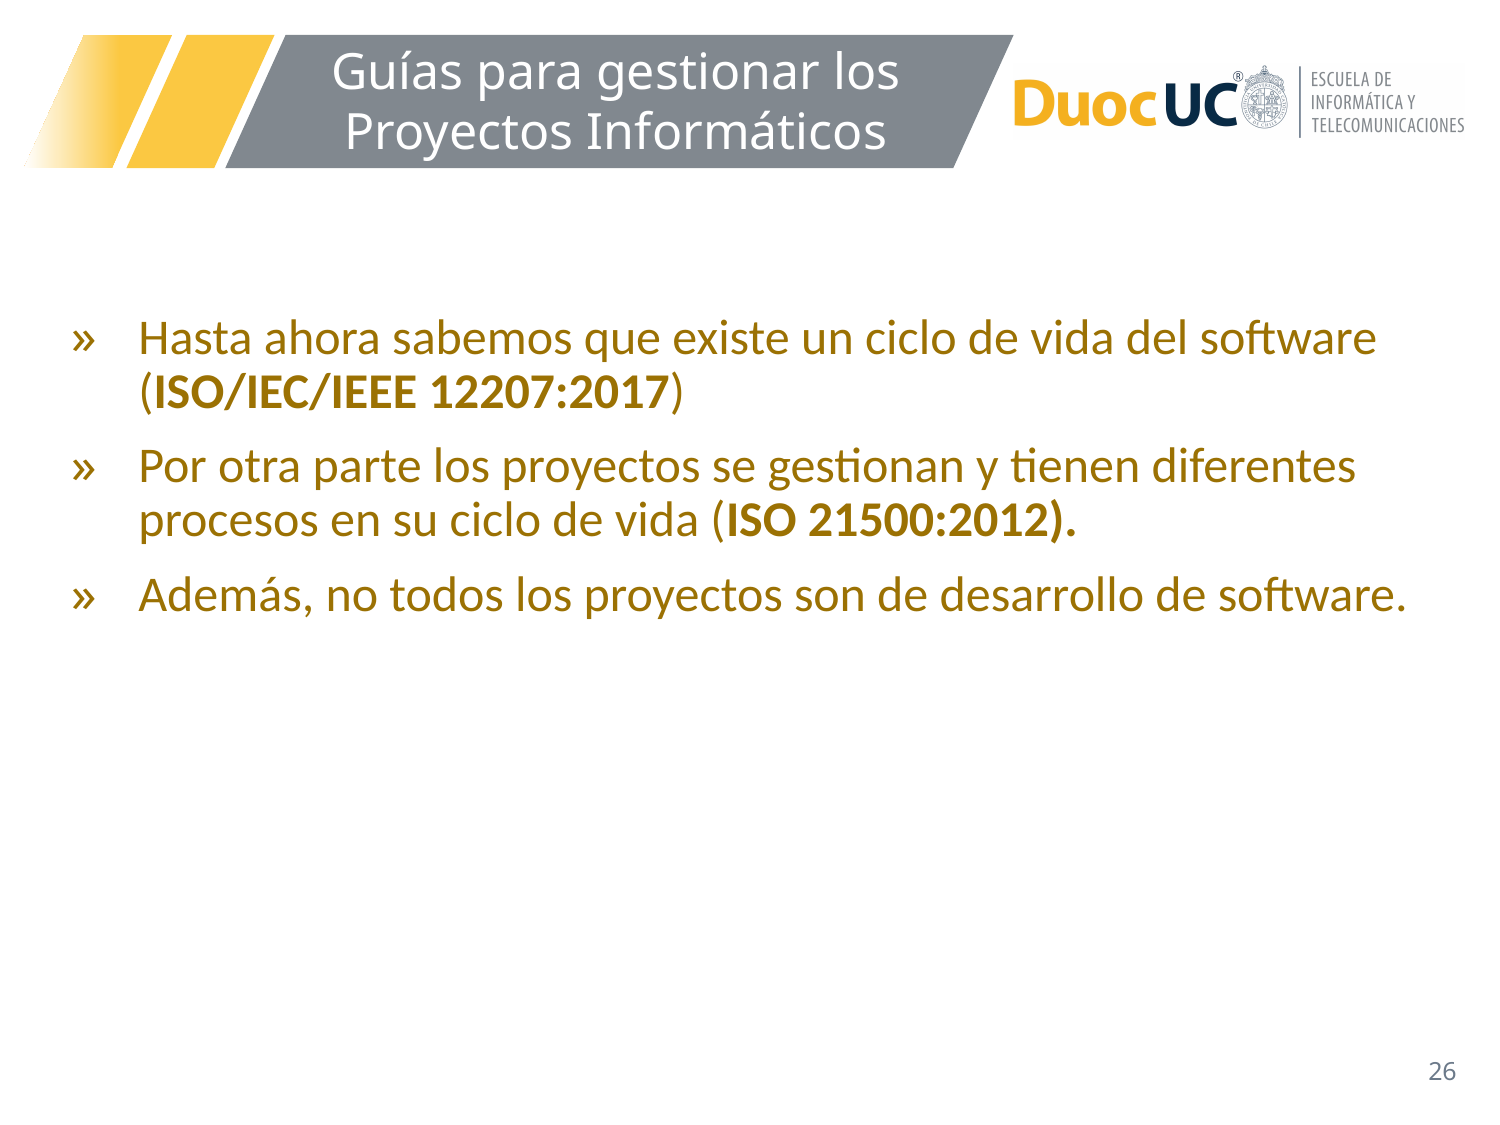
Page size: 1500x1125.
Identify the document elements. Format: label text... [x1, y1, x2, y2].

list Hasta ahora sabemos que existe un ciclo de vida del software (ISO/IEC/IEEE 12207:2017) Por otra parte los proyectos se gestionan y tienen diferentes procesos en su ciclo de vida (ISO 21500:2012). Además, no todos los proyectos son de desarrollo de software. [48, 303, 1452, 726]
picture [1013, 63, 1465, 140]
text_box Guías para gestionar los Proyectos Informáticos [257, 32, 975, 168]
